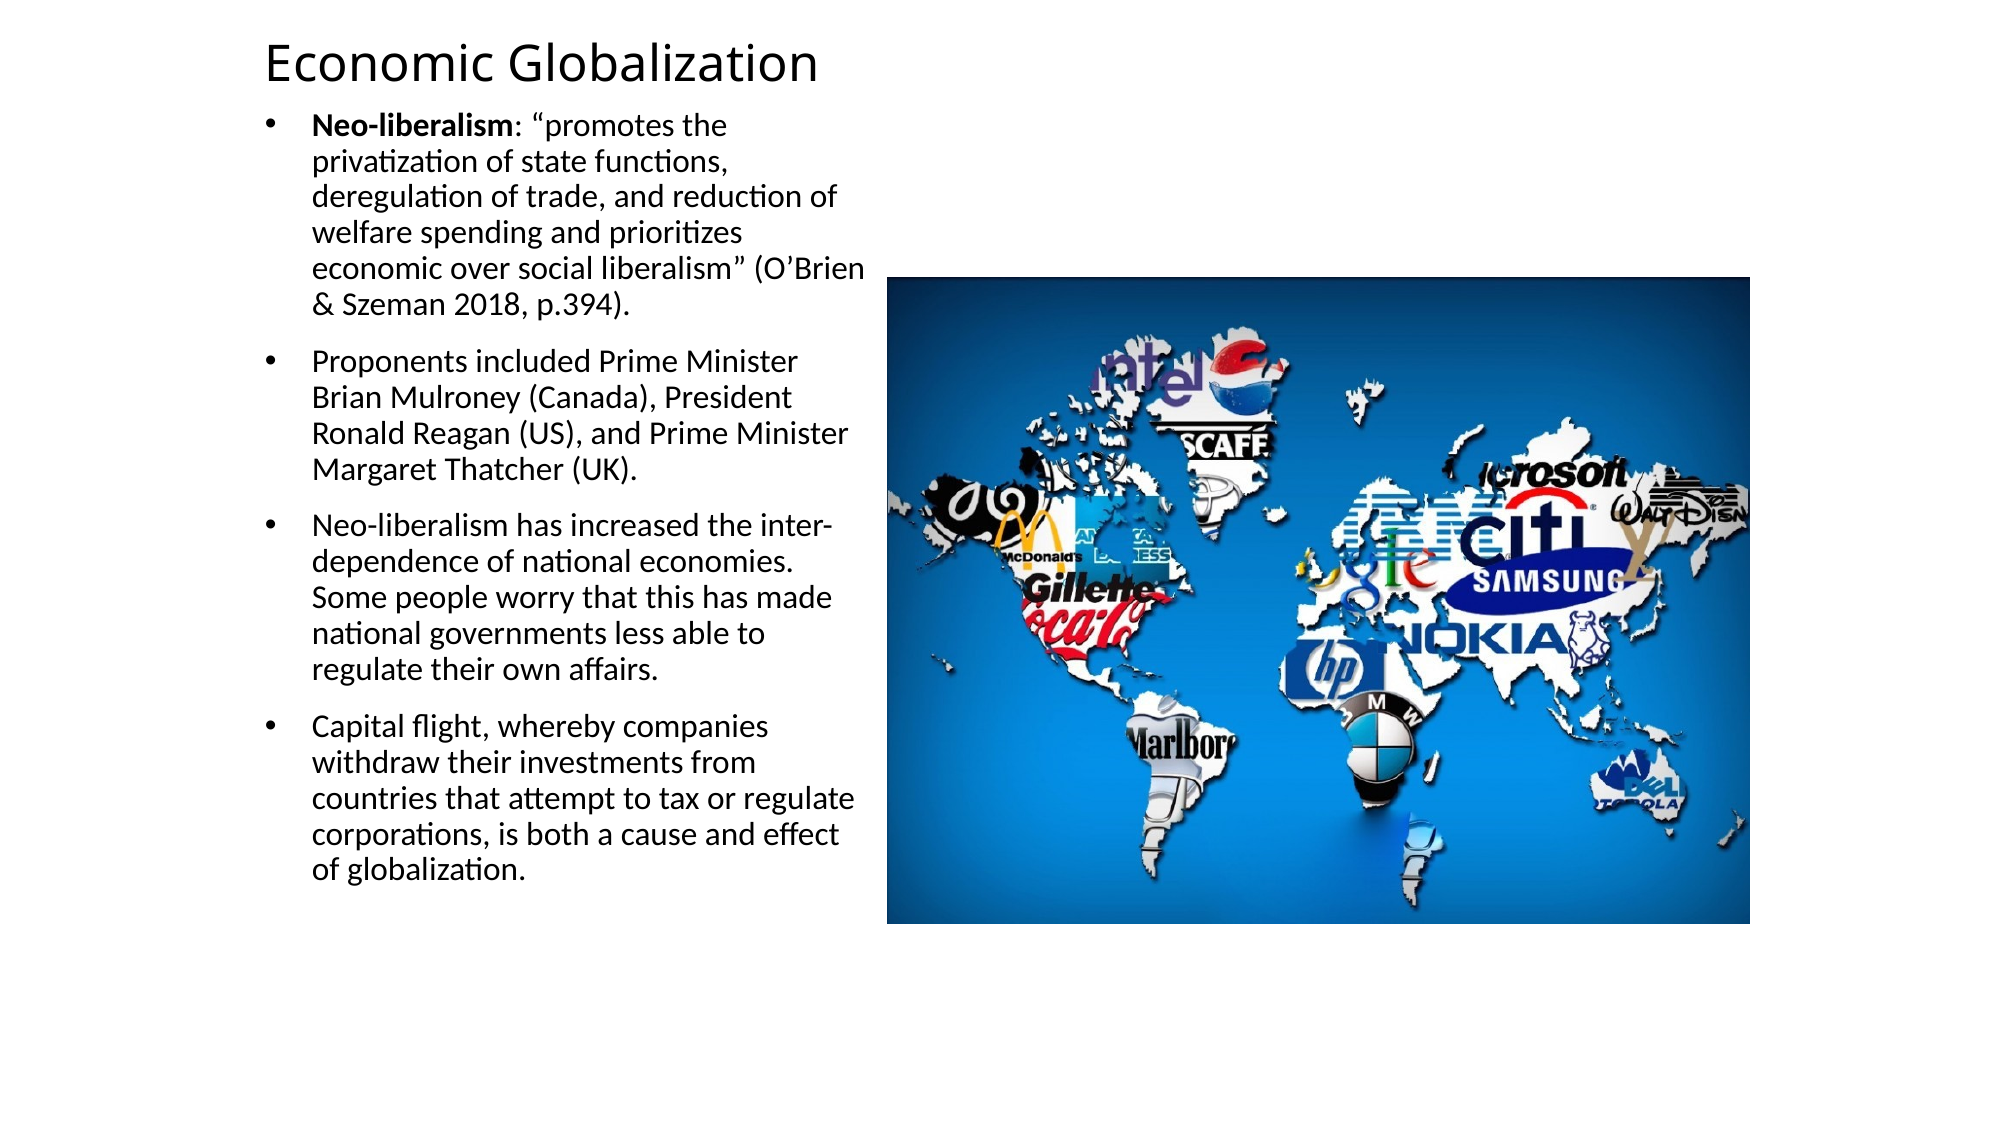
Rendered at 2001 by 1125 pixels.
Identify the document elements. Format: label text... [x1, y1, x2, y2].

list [887, 276, 1751, 924]
title Economic Globalization [249, 0, 838, 99]
list Neo-liberalism: “promotes the privatization of state functions, deregulation of trade, and reduction of welfare spending and prioritizes economic over social liberalism” (O’Brien & Szeman 2018, p.394). Proponents included Prime Minister Brian Mulroney (Canada), President Ronald Reagan (US), and Prime Minister Margaret Thatcher (UK). Neo-liberalism has increased the inter-dependence of national economies. Some people worry that this has made national governments less able to regulate their own affairs. Capital flight, whereby companies withdraw their investments from countries that attempt to tax or regulate corporations, is both a cause and effect of globalization. [249, 99, 888, 994]
